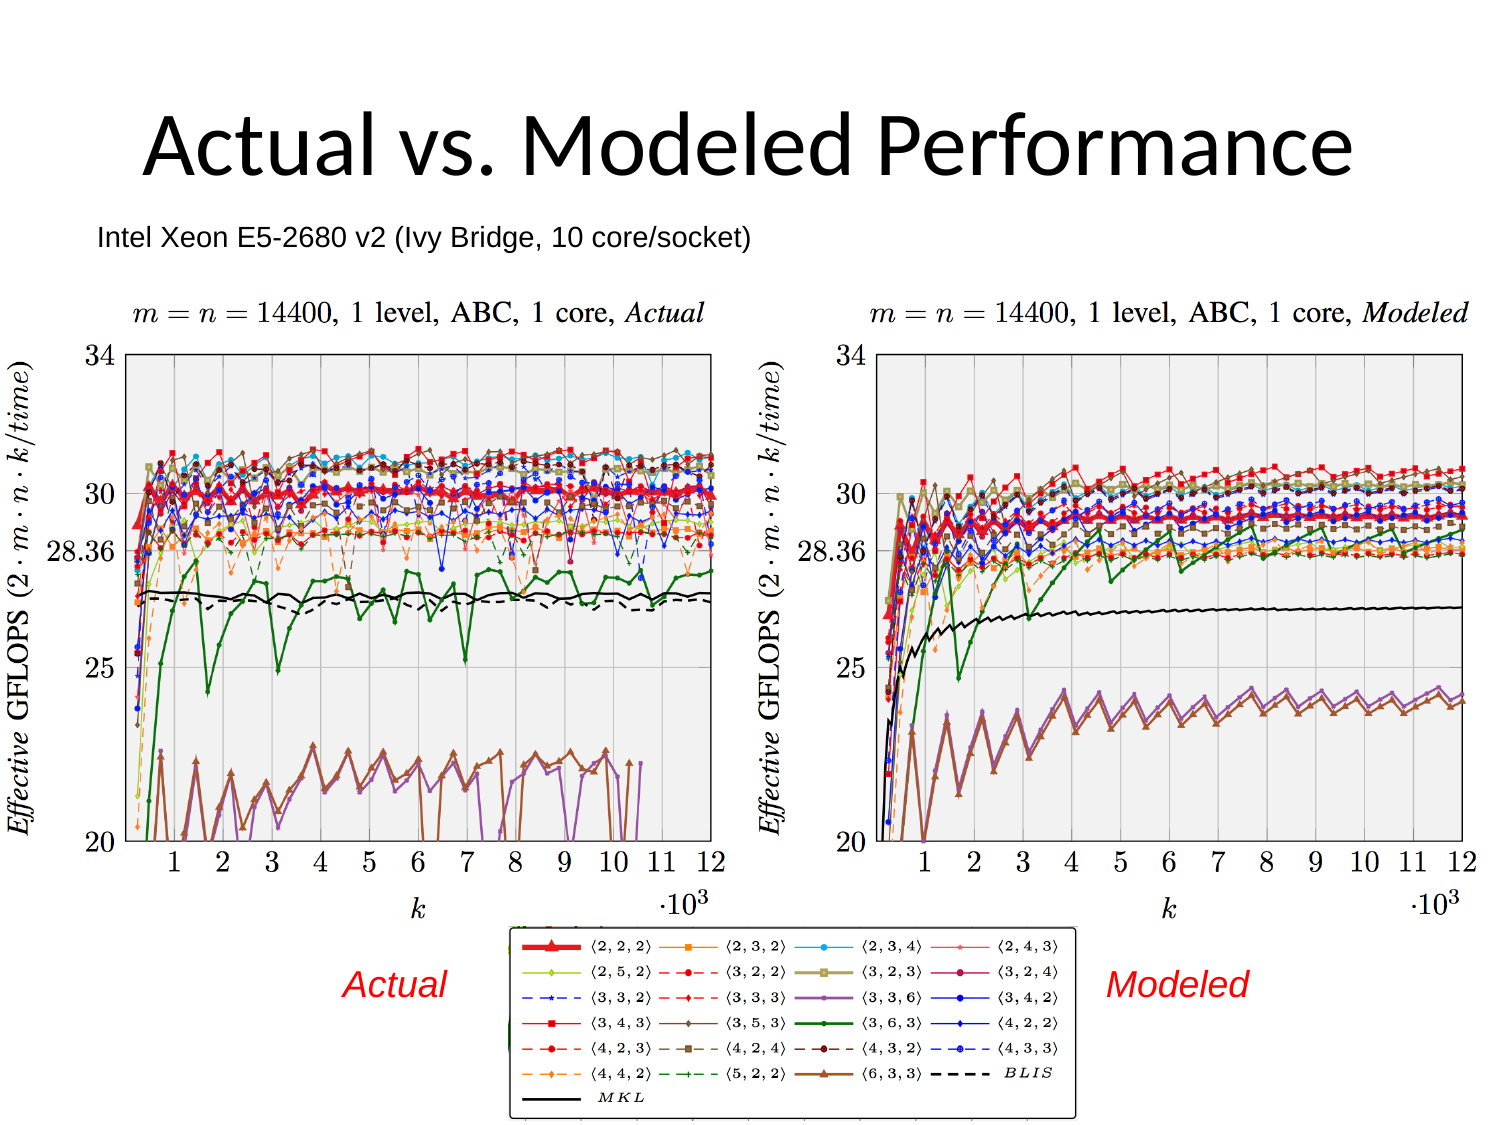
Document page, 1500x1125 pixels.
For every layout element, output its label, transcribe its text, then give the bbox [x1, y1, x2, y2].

text_box Modeled [1091, 952, 1500, 1013]
picture [0, 290, 1488, 1121]
text_box Intel Xeon E5-2680 v2 (Ivy Bridge, 10 core/socket) [82, 210, 1108, 261]
title Actual vs. Modeled Performance [75, 45, 1425, 233]
text_box Actual [328, 952, 503, 1013]
